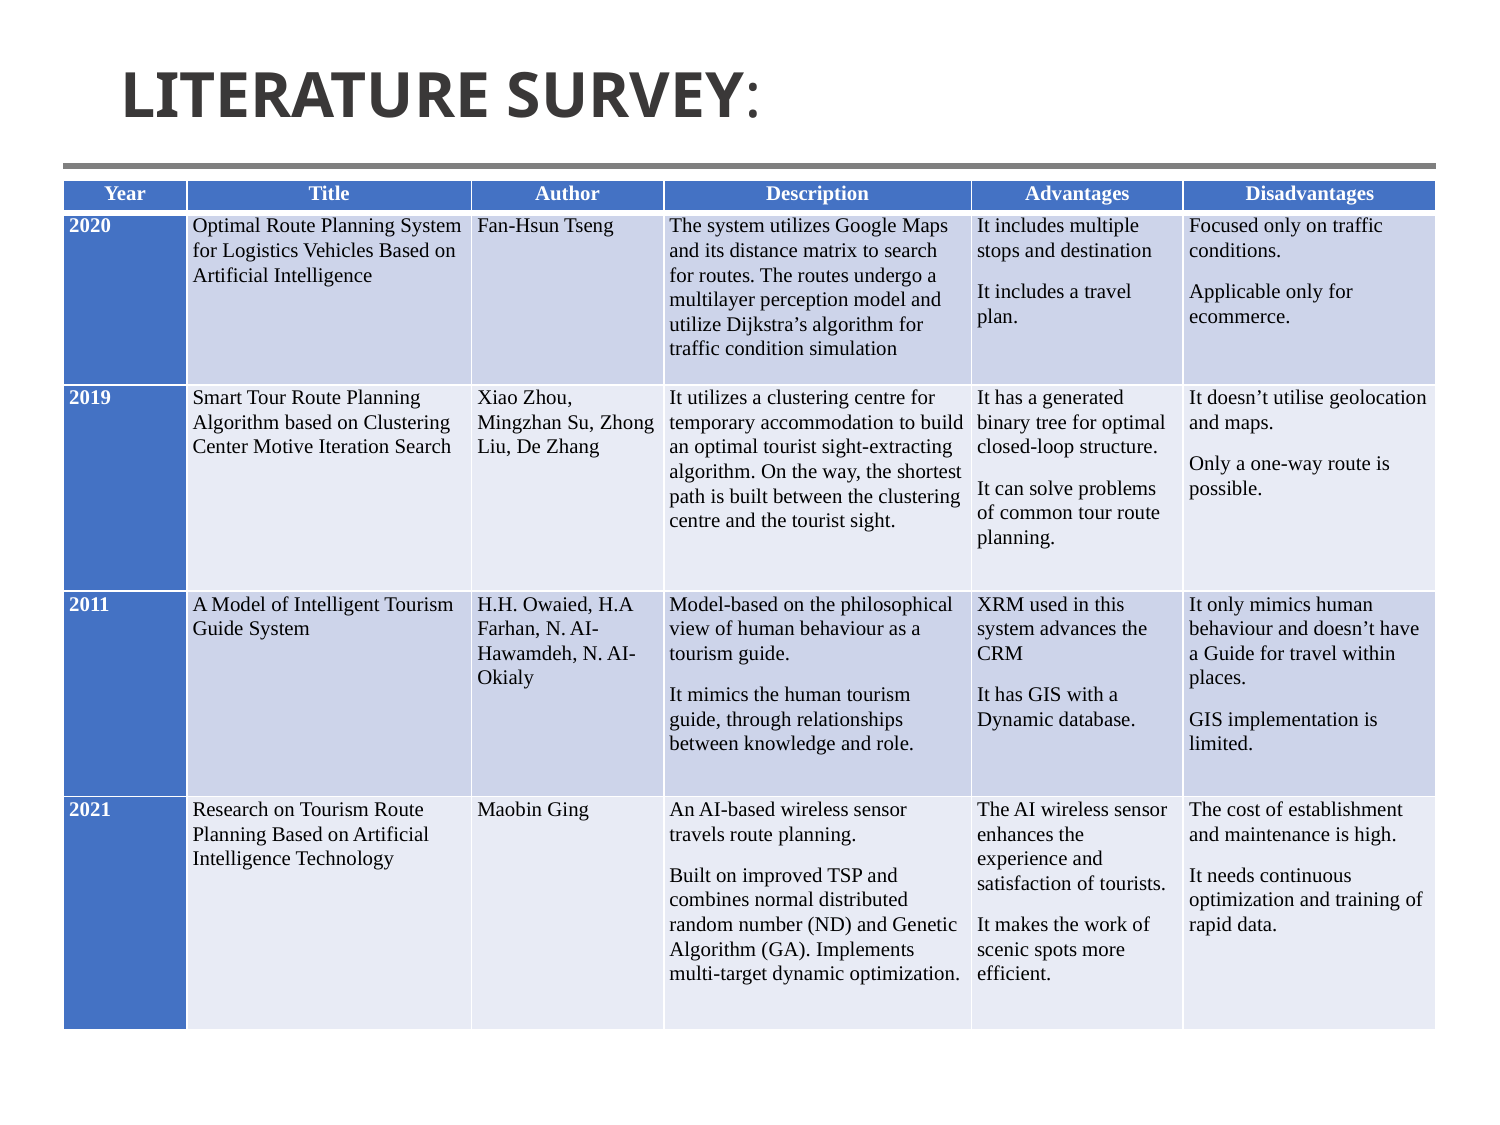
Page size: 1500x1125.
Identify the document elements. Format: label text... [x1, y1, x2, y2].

table_cell A Model of Intelligent Tourism Guide System [188, 592, 471, 796]
table_header Year [64, 181, 186, 210]
table_cell 2021 [64, 797, 186, 1029]
table_cell It only mimics human behaviour and doesn’t have a Guide for travel within places. GIS implementation is limited. [1184, 592, 1435, 796]
table_cell It has a generated binary tree for optimal closed-loop structure. It can solve problems of common tour route planning. [972, 386, 1182, 590]
table_cell The system utilizes Google Maps and its distance matrix to search for routes. The routes undergo a multilayer perception model and utilize Dijkstra’s algorithm for traffic condition simulation [665, 216, 971, 384]
table_cell 2020 [64, 216, 186, 384]
table_cell It includes multiple stops and destination It includes a travel plan. [972, 216, 1182, 384]
table_header Disadvantages [1184, 181, 1435, 210]
table_cell It utilizes a clustering centre for temporary accommodation to build an optimal tourist sight-extracting algorithm. On the way, the shortest path is built between the clustering centre and the tourist sight. [665, 386, 971, 590]
table_cell Xiao Zhou, Mingzhan Su, Zhong Liu, De Zhang [472, 386, 663, 590]
table_cell Research on Tourism Route Planning Based on Artificial Intelligence Technology [188, 797, 471, 1029]
table_cell It doesn’t utilise geolocation and maps. Only a one-way route is possible. [1184, 386, 1435, 590]
table_cell 2011 [64, 592, 186, 796]
table_cell Model-based on the philosophical view of human behaviour as a tourism guide. It mimics the human tourism guide, through relationships between knowledge and role. [665, 592, 971, 796]
table_cell H.H. Owaied, H.A Farhan, N. AI- Hawamdeh, N. AI-Okialy [472, 592, 663, 796]
table_header Advantages [972, 181, 1182, 210]
table_cell 2019 [64, 386, 186, 590]
table_header Title [188, 181, 471, 210]
table_cell XRM used in this system advances the CRM It has GIS with a Dynamic database. [972, 592, 1182, 796]
table_cell Optimal Route Planning System for Logistics Vehicles Based on Artificial Intelligence [188, 216, 471, 384]
table_cell An AI-based wireless sensor travels route planning. Built on improved TSP and combines normal distributed random number (ND) and Genetic Algorithm (GA). Implements multi-target dynamic optimization. [665, 797, 971, 1029]
text_box LITERATURE SURVEY: [105, 28, 967, 165]
table_cell The cost of establishment and maintenance is high. It needs continuous optimization and training of rapid data. [1184, 797, 1435, 1029]
table_header Description [665, 181, 971, 210]
table_cell Smart Tour Route Planning Algorithm based on Clustering Center Motive Iteration Search [188, 386, 471, 590]
table_header Author [472, 181, 663, 210]
table_cell Maobin Ging [472, 797, 663, 1029]
table_cell Fan-Hsun Tseng [472, 216, 663, 384]
table_cell The AI wireless sensor enhances the experience and satisfaction of tourists. It makes the work of scenic spots more efficient. [972, 797, 1182, 1029]
table_cell Focused only on traffic conditions. Applicable only for ecommerce. [1184, 216, 1435, 384]
